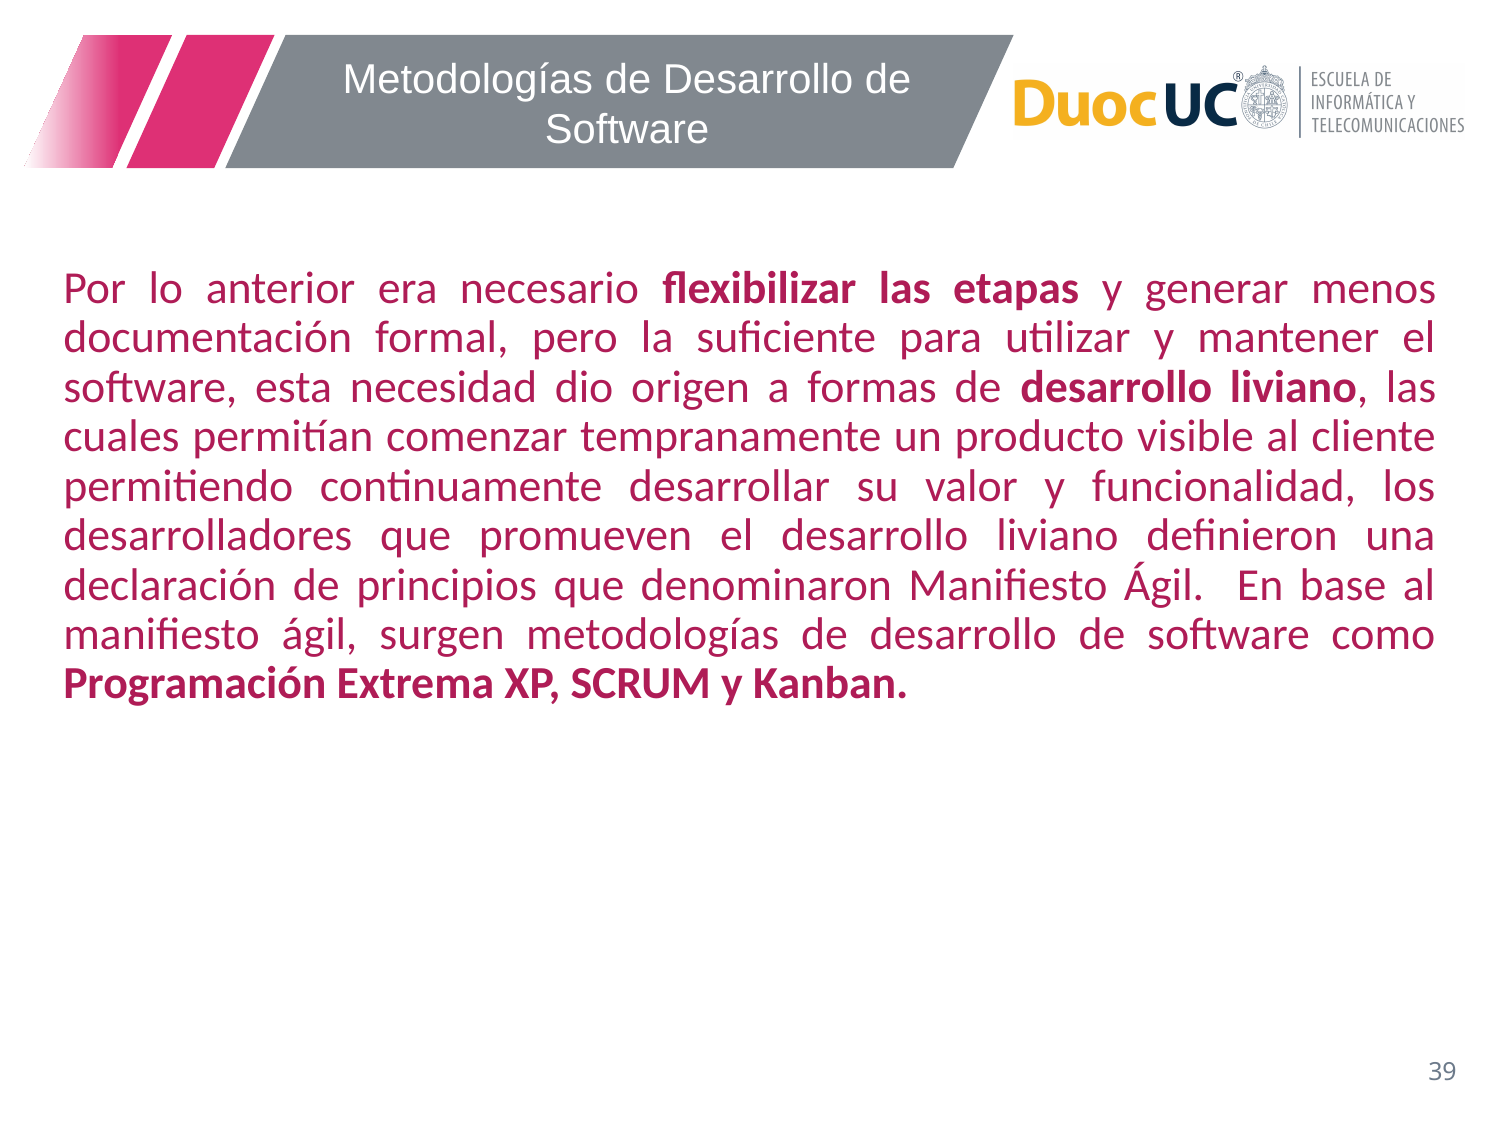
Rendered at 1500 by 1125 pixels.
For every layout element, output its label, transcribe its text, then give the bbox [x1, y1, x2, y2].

picture [1013, 63, 1465, 140]
list Por lo anterior era necesario flexibilizar las etapas y generar menos documentación formal, pero la suficiente para utilizar y mantener el software, esta necesidad dio origen a formas de desarrollo liviano, las cuales permitían comenzar tempranamente un producto visible al cliente permitiendo continuamente desarrollar su valor y funcionalidad, los desarrolladores que promueven el desarrollo liviano definieron una declaración de principios que denominaron Manifiesto Ágil. En base al manifiesto ágil, surgen metodologías de desarrollo de software como Programación Extrema XP, SCRUM y Kanban. [48, 256, 1452, 779]
text_box Metodologías de Desarrollo de Software [270, 44, 985, 159]
